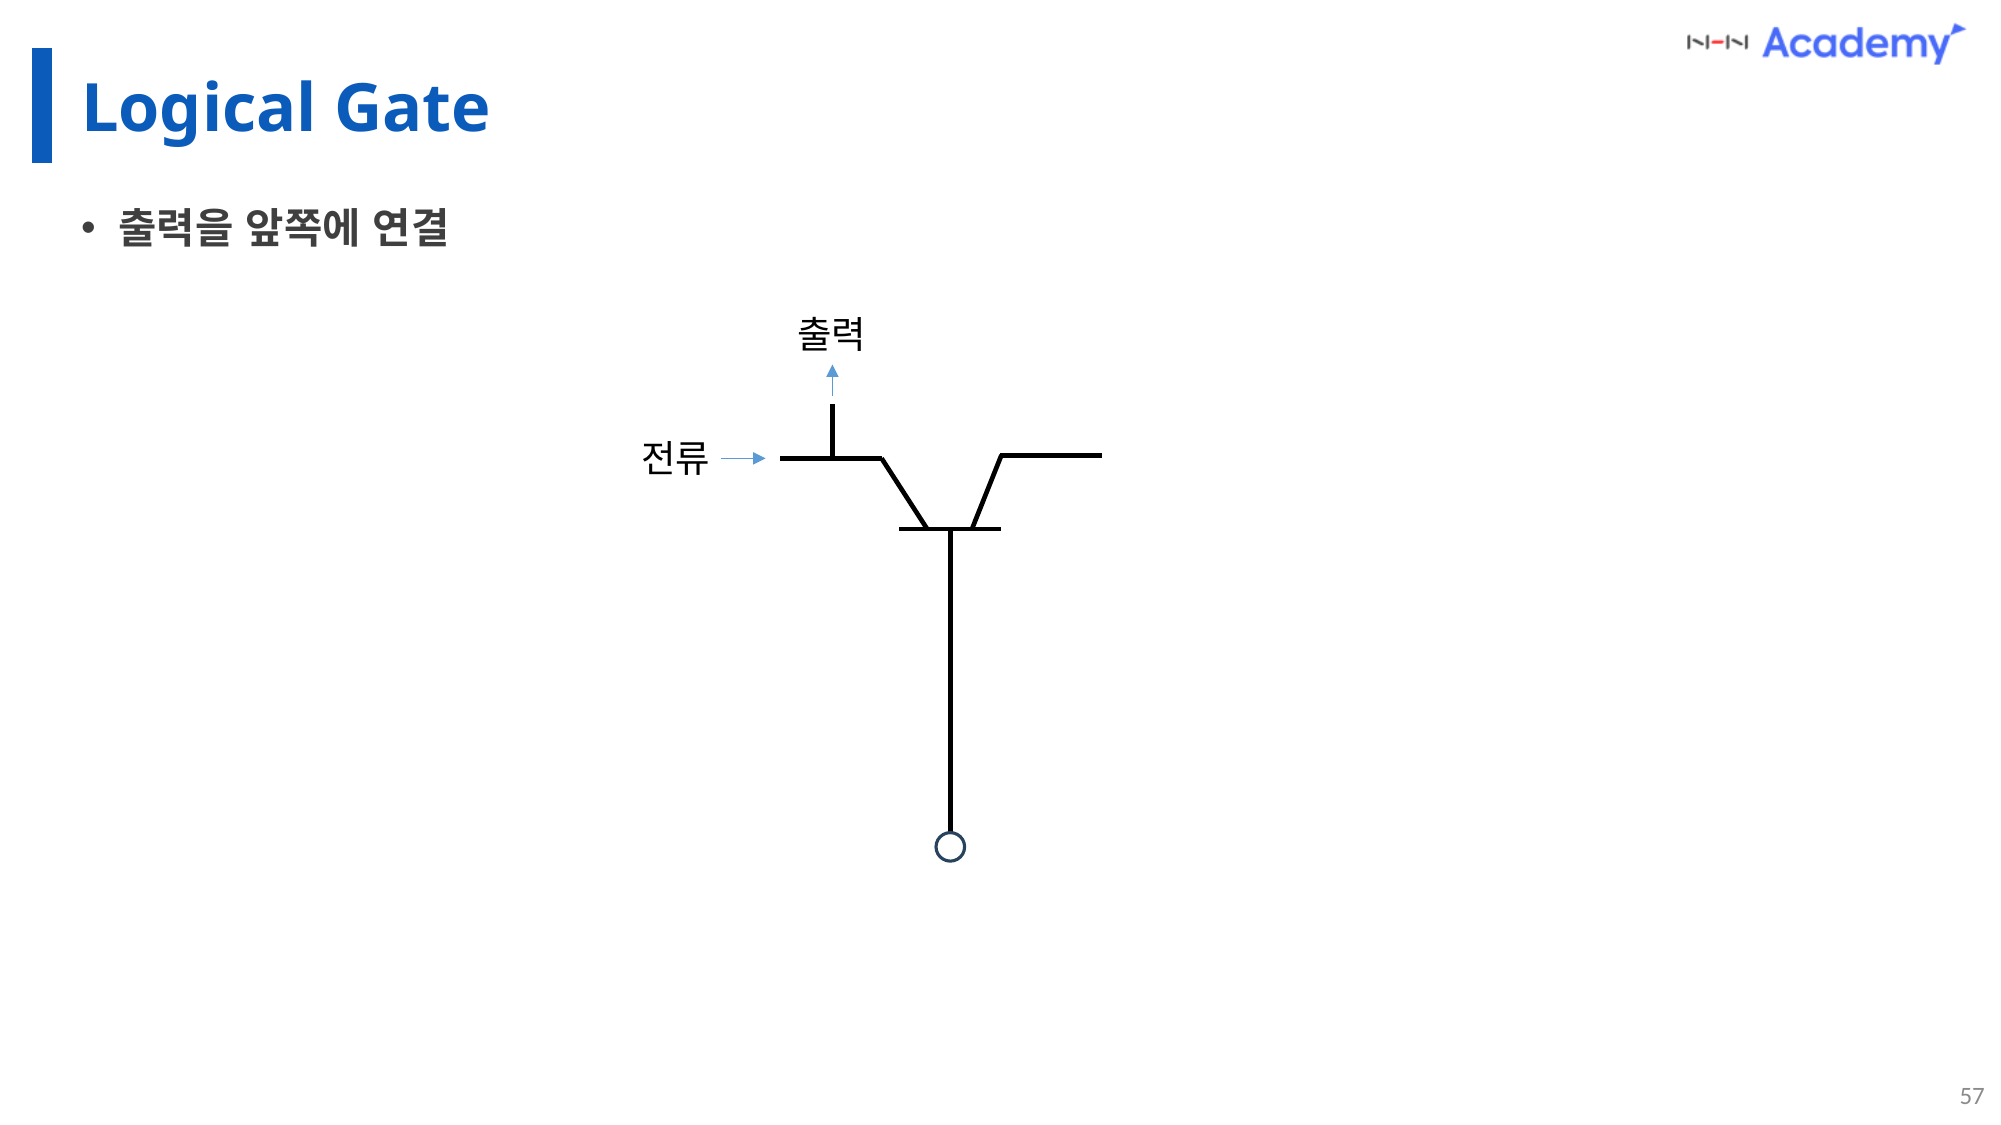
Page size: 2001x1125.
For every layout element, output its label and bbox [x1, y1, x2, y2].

title [66, 49, 1934, 162]
text_box [626, 427, 766, 488]
picture [1682, 19, 1991, 69]
slide_number [1933, 1065, 2000, 1125]
list [66, 187, 1934, 1076]
text_box [782, 303, 882, 363]
text_box [780, 404, 1102, 862]
